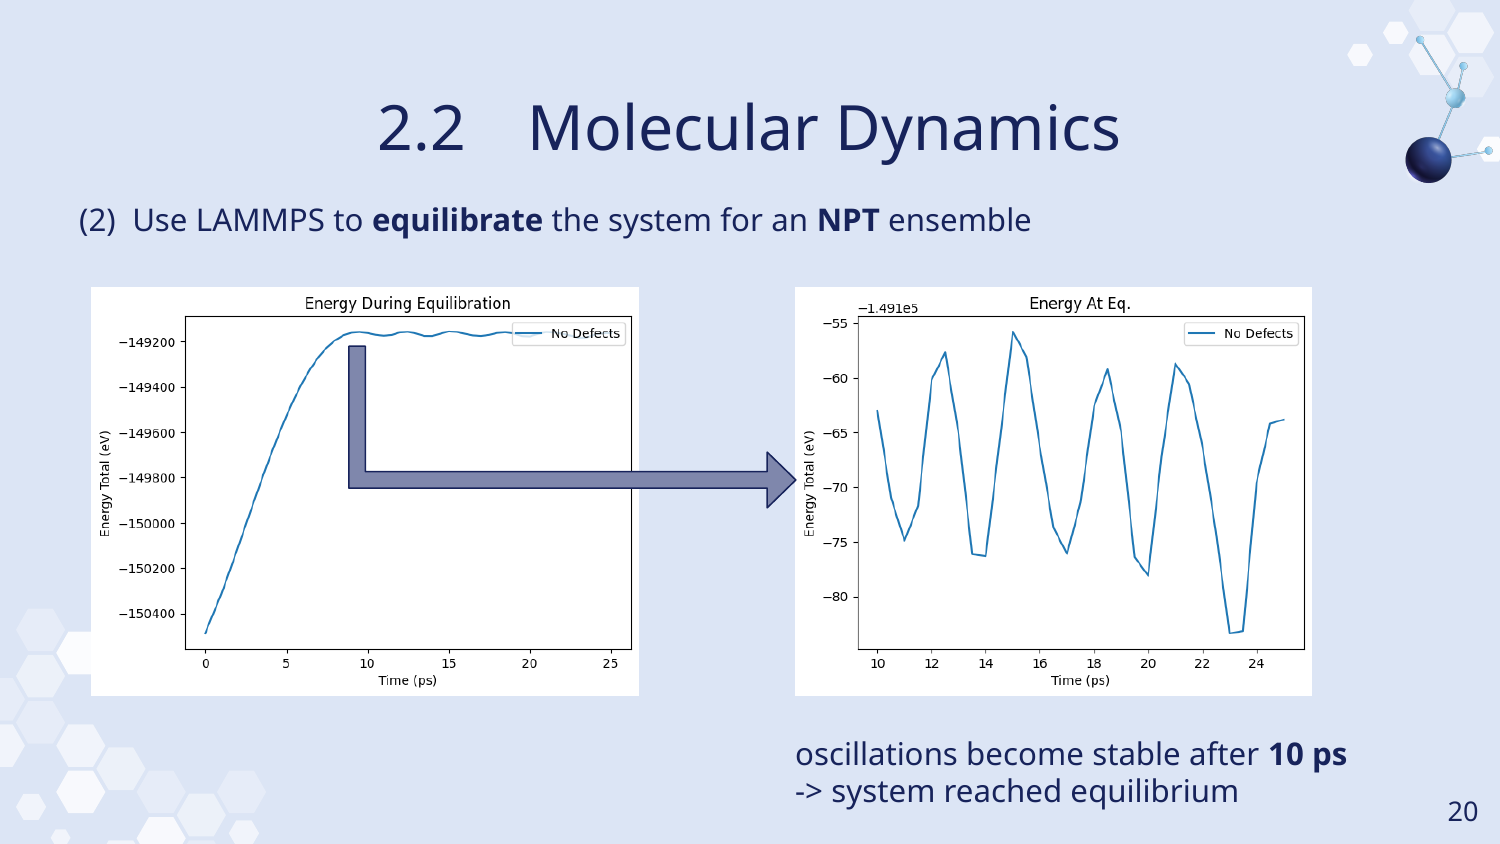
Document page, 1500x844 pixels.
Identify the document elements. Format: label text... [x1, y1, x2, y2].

picture [795, 286, 1312, 696]
slide_number 20 [1403, 779, 1494, 844]
text_box oscillations become stable after 10 ps -> system reached equilibrium [780, 719, 1373, 825]
title 2.2 Molecular Dynamics [118, 72, 1382, 167]
text_box Use LAMMPS to equilibrate the system for an NPT ensemble [42, 185, 1500, 450]
picture [1357, 21, 1500, 185]
text_box [643, 452, 790, 508]
picture [91, 286, 640, 696]
